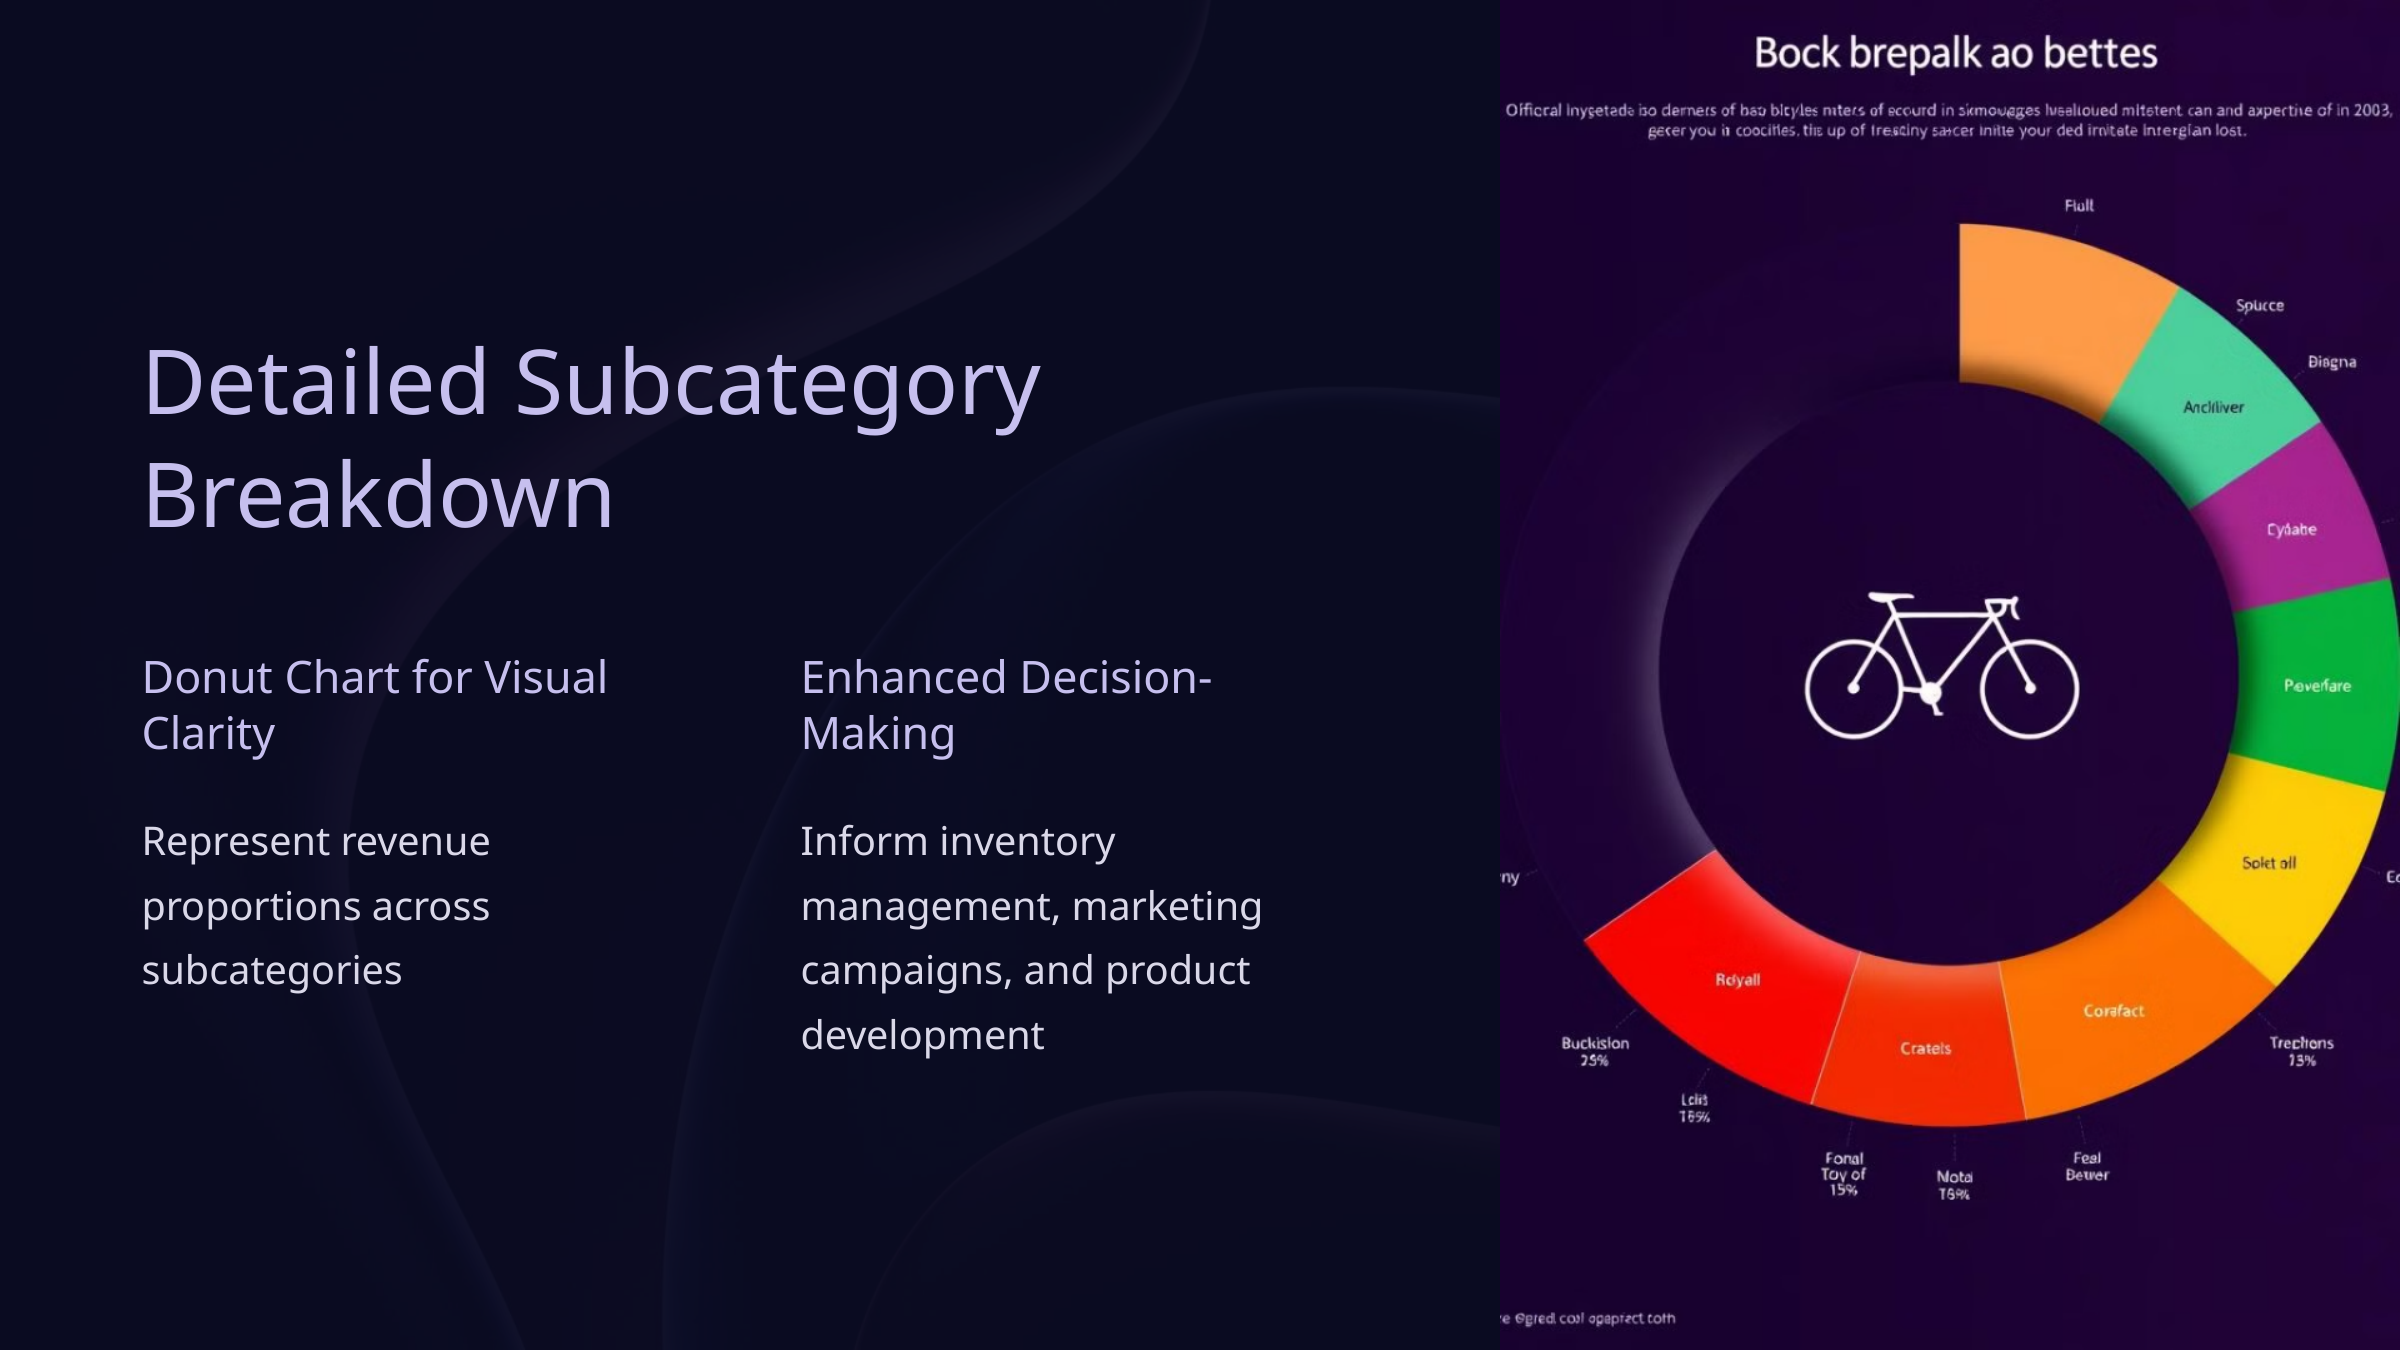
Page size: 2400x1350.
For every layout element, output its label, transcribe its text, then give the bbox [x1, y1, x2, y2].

text_box Detailed Subcategory Breakdown [141, 319, 1359, 545]
text_box Enhanced Decision-Making [800, 646, 1360, 759]
text_box Inform inventory management, marketing campaigns, and product development [800, 799, 1360, 994]
text_box Represent revenue proportions across subcategories [141, 799, 701, 929]
text_box Donut Chart for Visual Clarity [141, 646, 701, 759]
picture [1499, 0, 2400, 1350]
